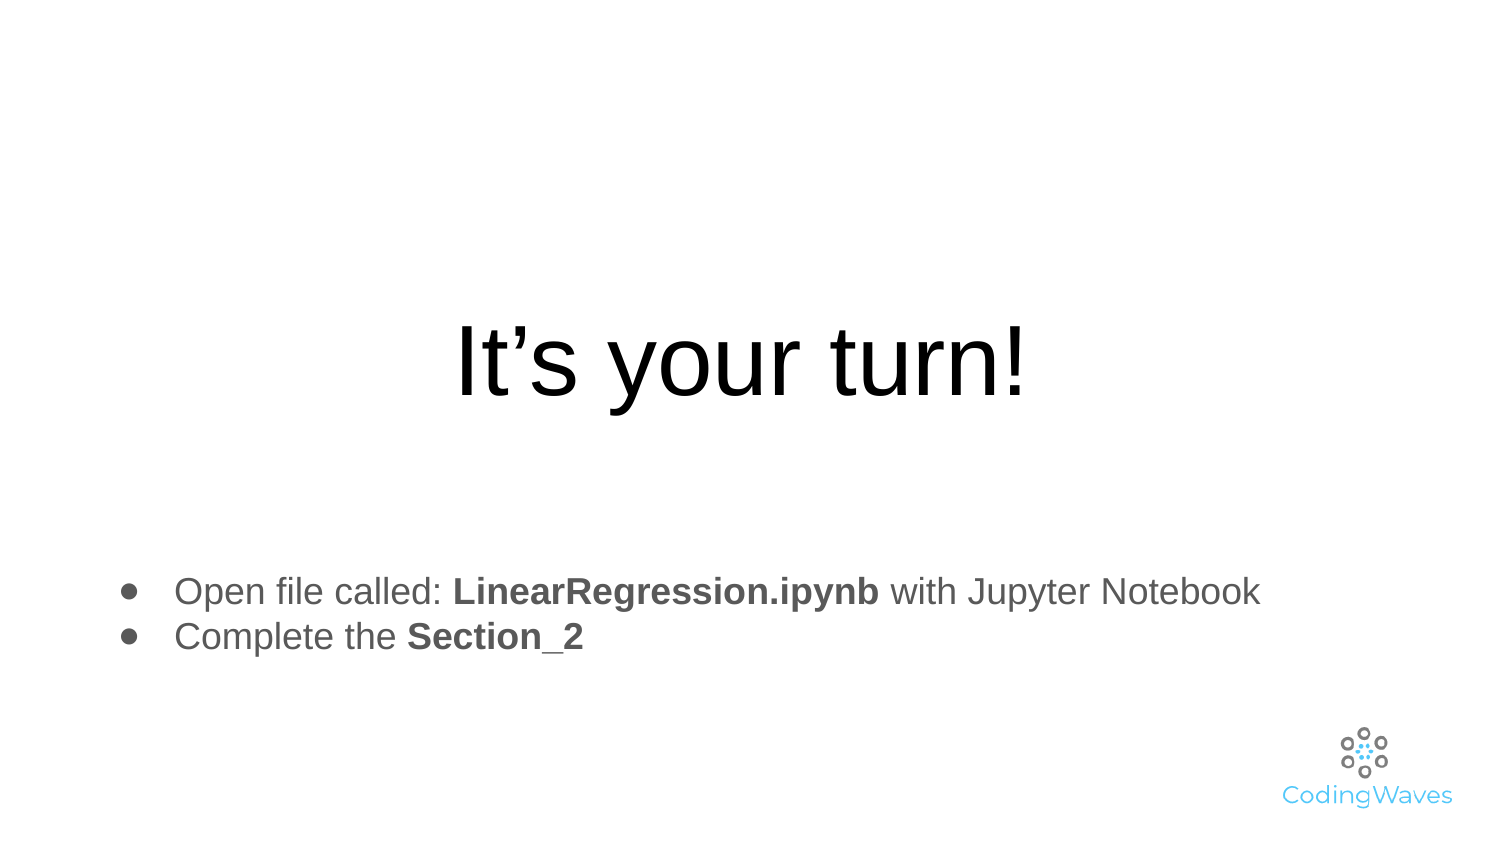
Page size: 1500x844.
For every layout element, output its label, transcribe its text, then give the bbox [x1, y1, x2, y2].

picture [1277, 719, 1461, 814]
title It’s your turn! [438, 280, 1087, 431]
text_box Open file called: LinearRegression.ipynb with Jupyter Notebook Complete the Section_2 [84, 552, 1441, 684]
